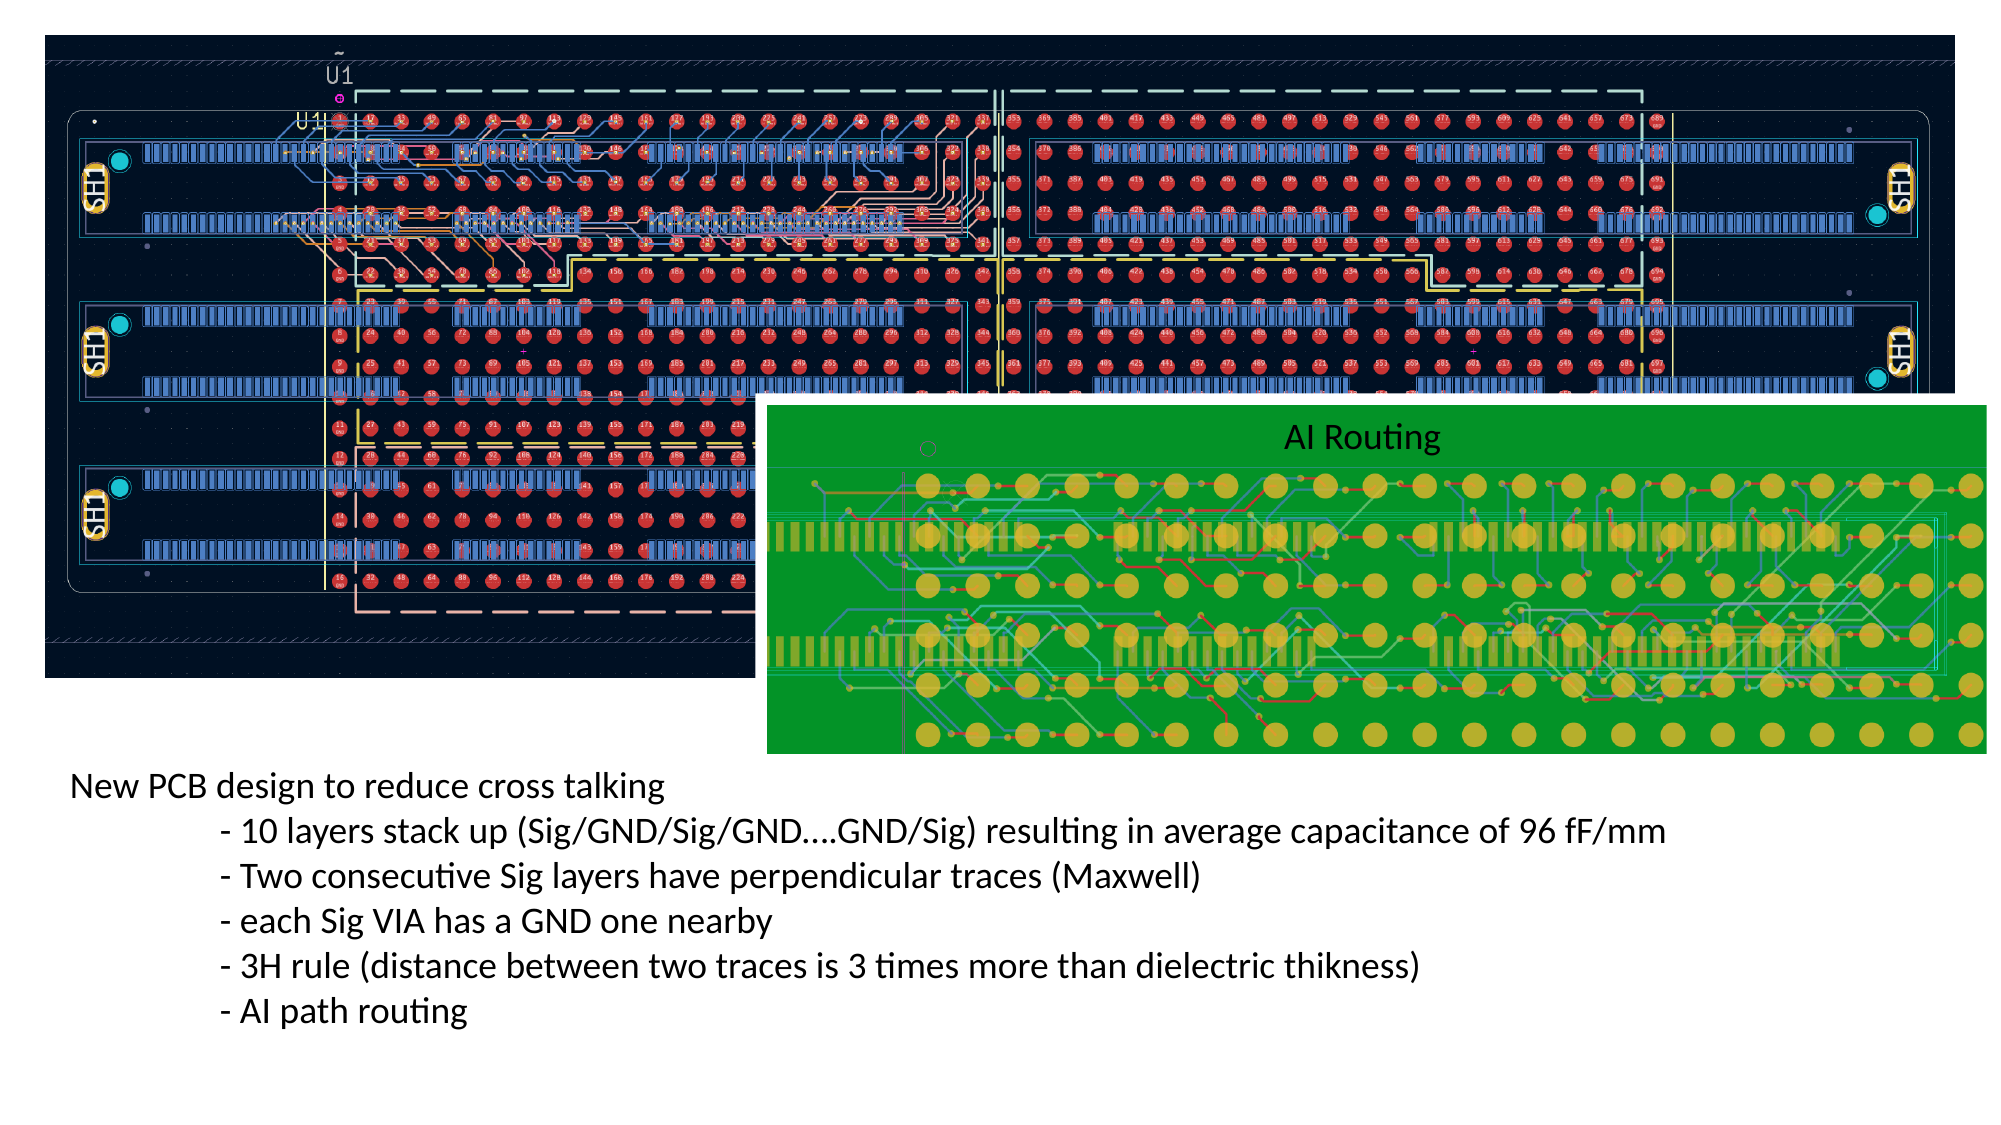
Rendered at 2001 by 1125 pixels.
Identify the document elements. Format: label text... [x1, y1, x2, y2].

picture [45, 35, 1987, 754]
text_box [1684, 392, 2000, 800]
text_box New PCB design to reduce cross talking - 10 layers stack up (Sig/GND/Sig/GND….GND/Sig) resulting in average capacitance of 96 fF/mm - Two consecutive Sig layers have perpendicular traces (Maxwell) - each Sig VIA has a GND one nearby - 3H rule (distance between two traces is 3 times more than dielectric thikness) - AI path routing [55, 753, 1684, 1039]
